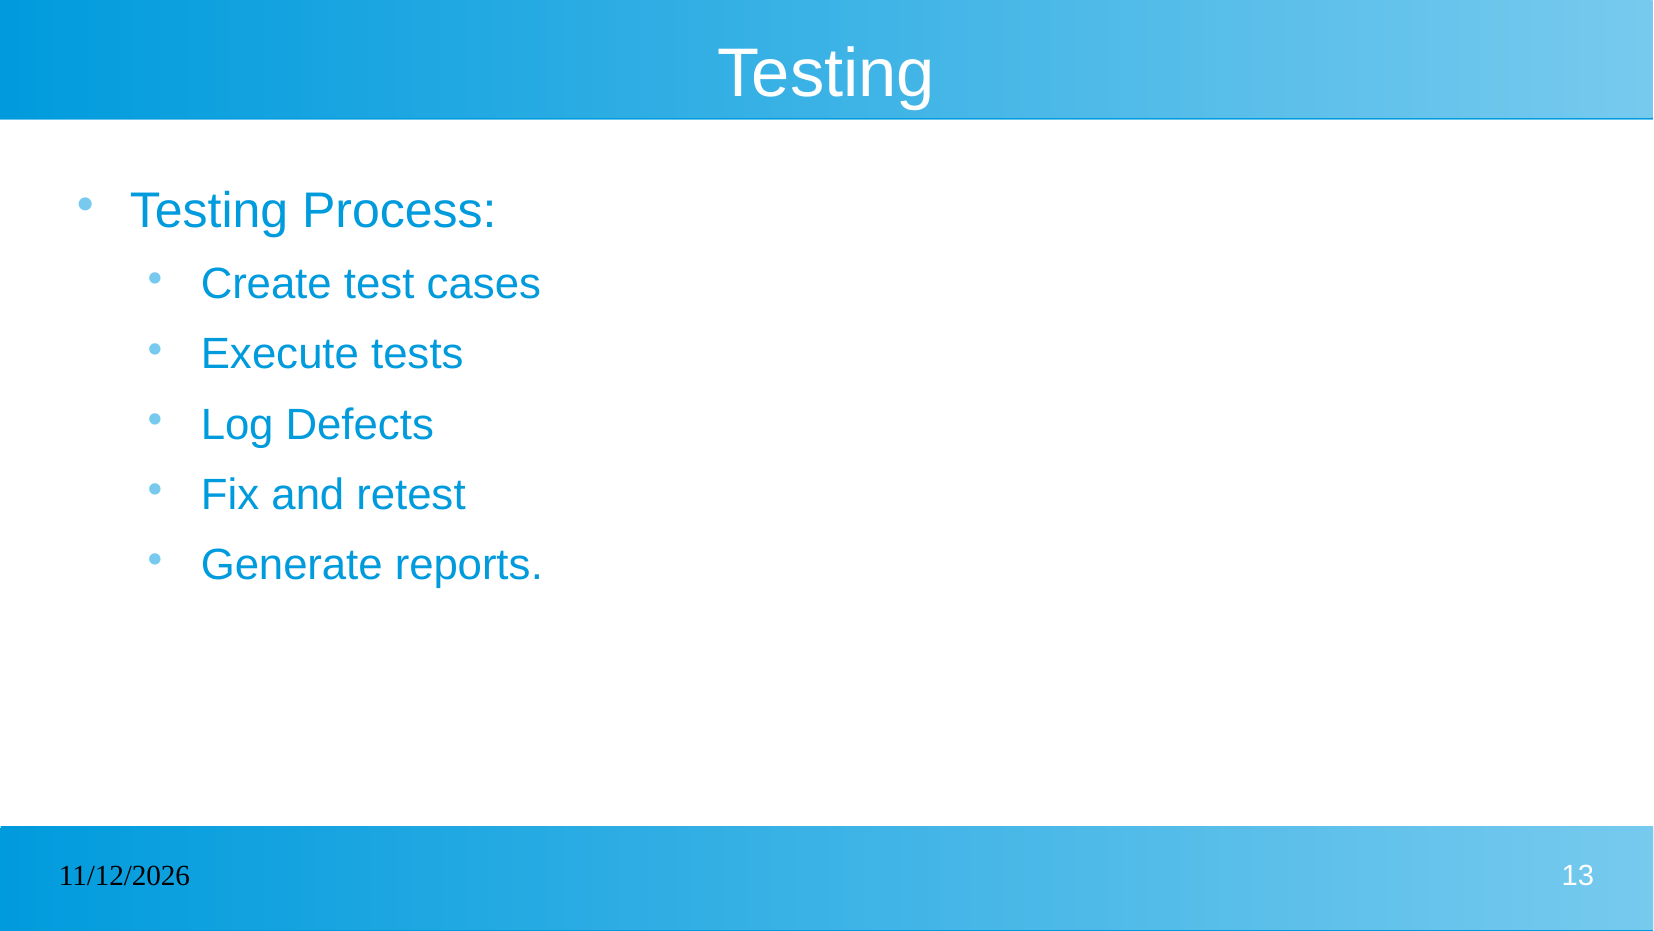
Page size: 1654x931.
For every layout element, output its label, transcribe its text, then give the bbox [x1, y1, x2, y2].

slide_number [59, 856, 443, 915]
title Testing [59, 29, 1595, 108]
slide_number 13 [1210, 856, 1595, 915]
list Testing Process: Create test cases Execute tests Log Defects Fix and retest Generate reports. [59, 177, 1595, 768]
